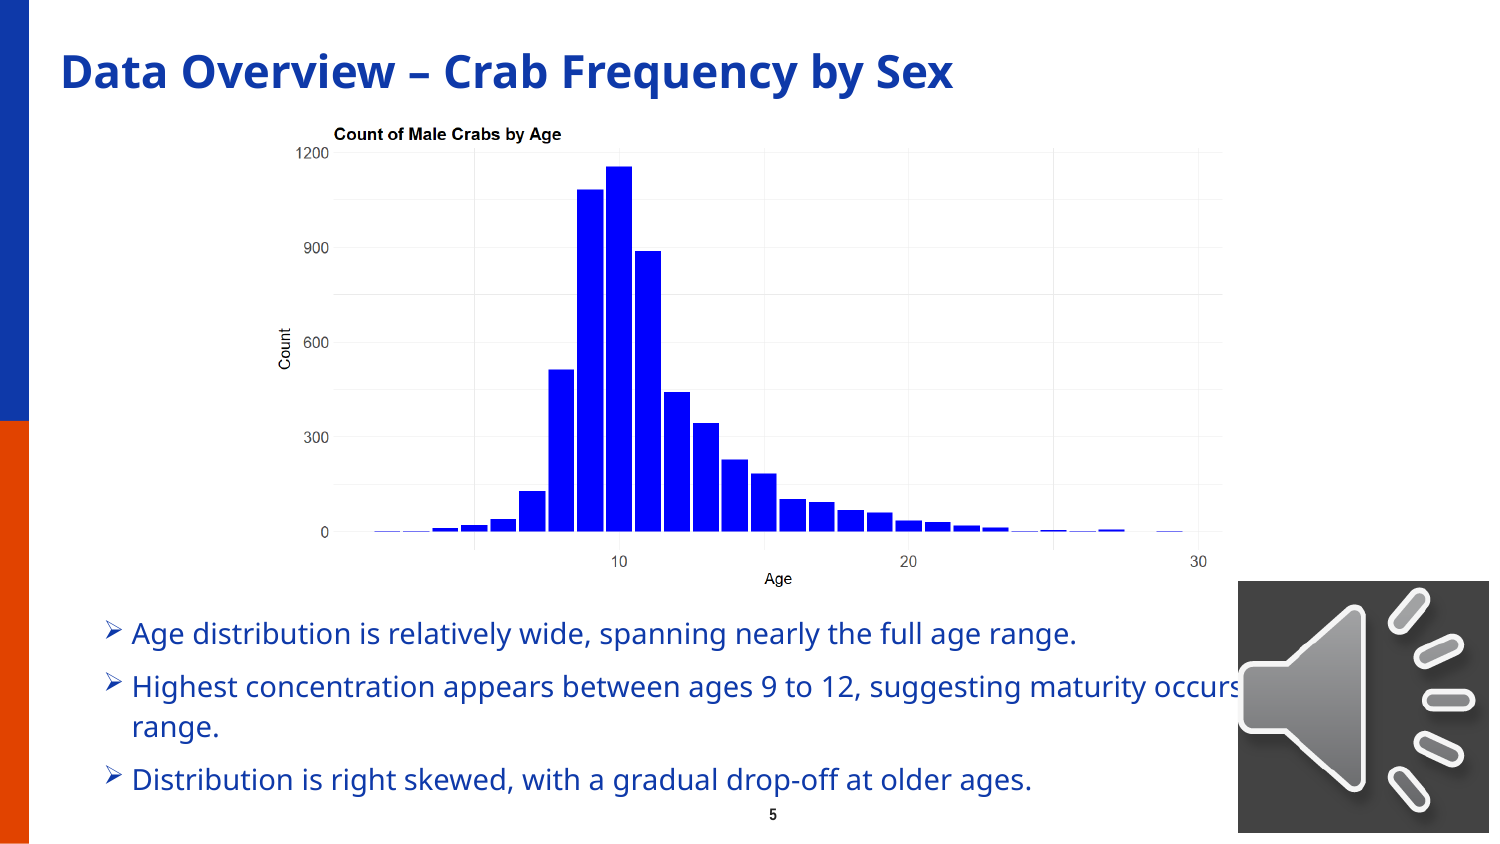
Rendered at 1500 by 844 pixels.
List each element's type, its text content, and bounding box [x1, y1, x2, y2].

picture [1236, 580, 1490, 834]
text_box 5 [744, 804, 802, 832]
title Data Overview – Crab Frequency by Sex [29, 27, 1499, 122]
picture [272, 121, 1228, 592]
text_box Age distribution is relatively wide, spanning nearly the full age range. Highest concentration appears between ages 9 to 12, suggesting maturity occurs around this range. Distribution is right skewed, with a gradual drop-off at older ages. [66, 602, 1231, 804]
